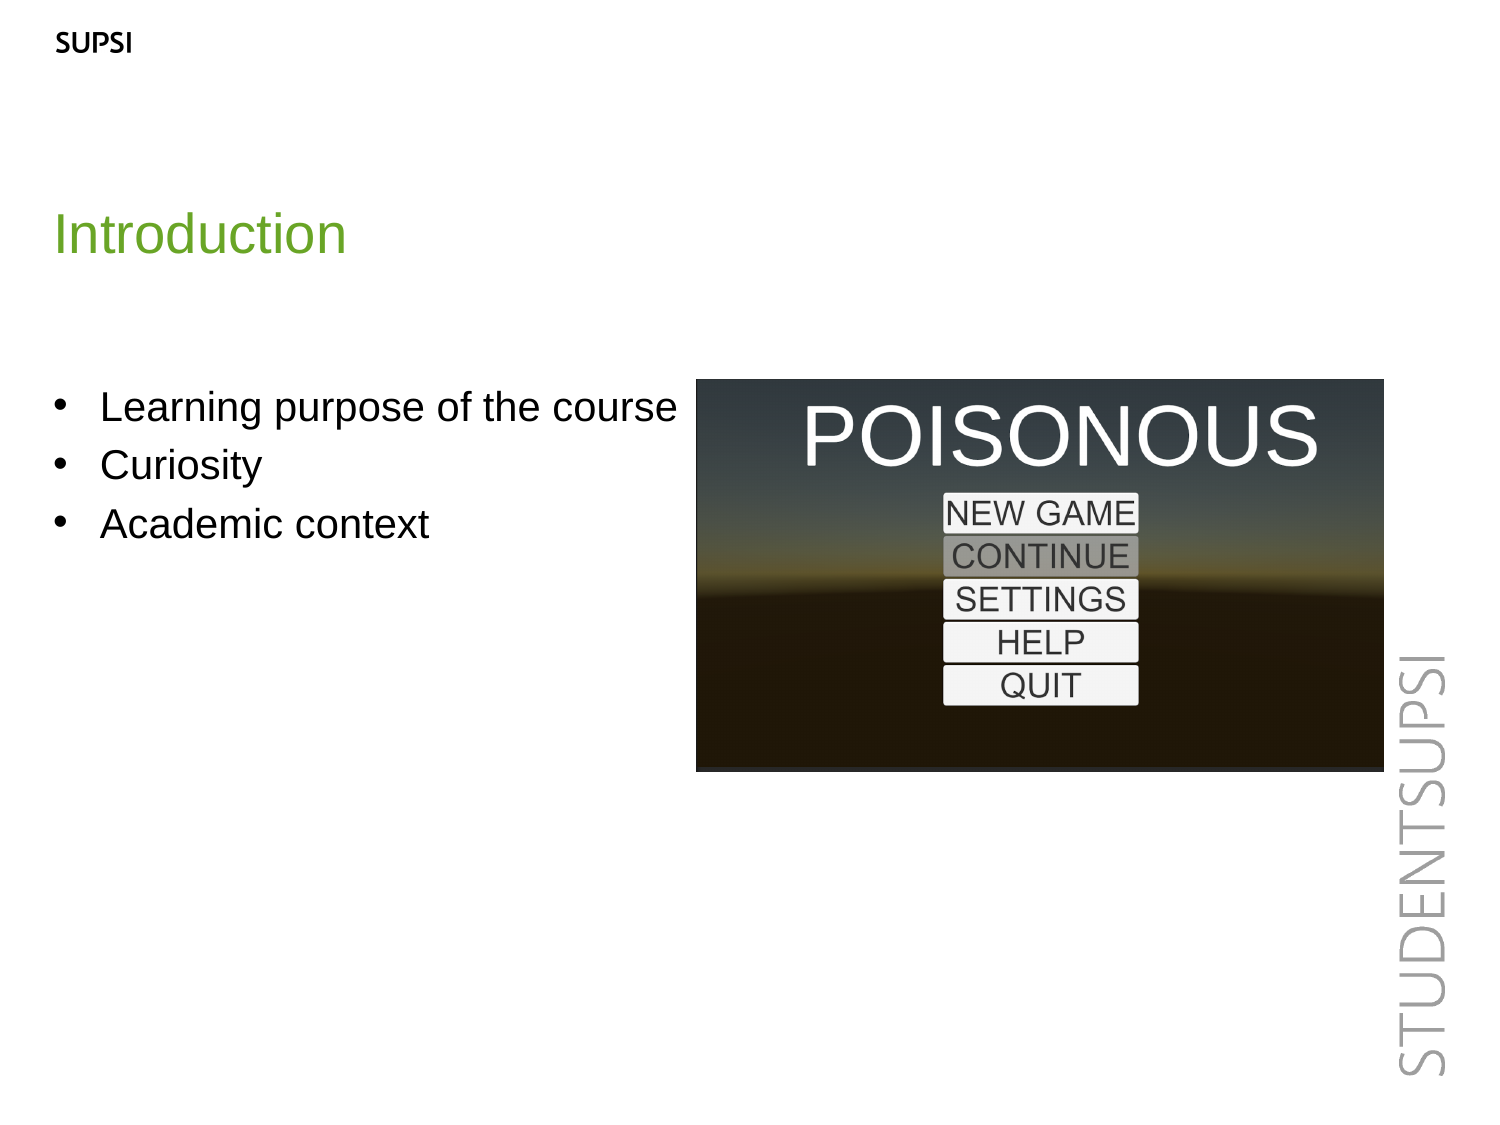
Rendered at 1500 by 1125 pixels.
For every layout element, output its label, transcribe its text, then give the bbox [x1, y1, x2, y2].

list Learning purpose of the course Curiosity Academic context [53, 379, 680, 1077]
list Introduction [53, 197, 1341, 350]
picture [1399, 657, 1445, 1076]
picture [56, 30, 134, 53]
picture [696, 379, 1385, 772]
